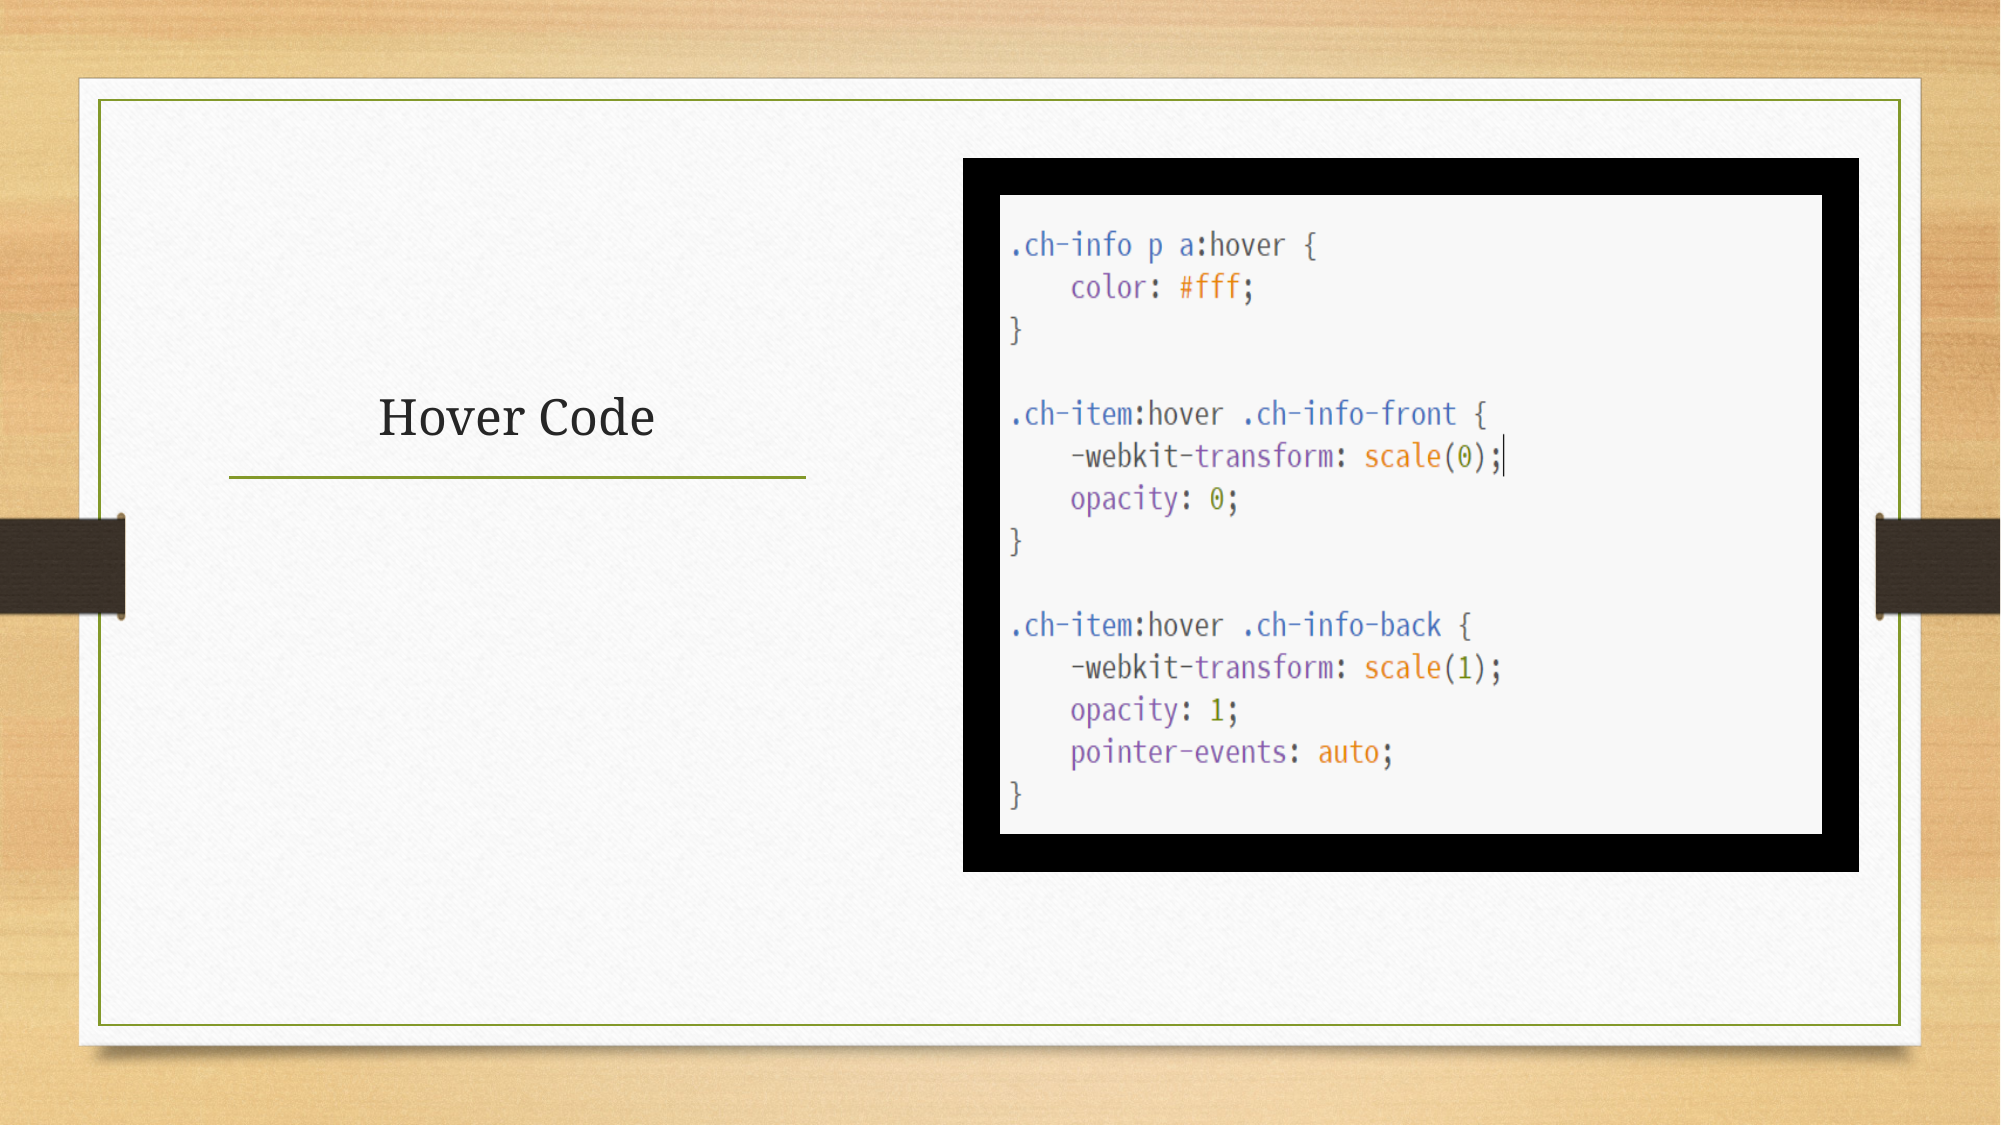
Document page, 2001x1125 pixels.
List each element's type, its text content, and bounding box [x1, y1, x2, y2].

picture [0, 0, 2001, 1125]
title Hover Code [212, 227, 823, 453]
